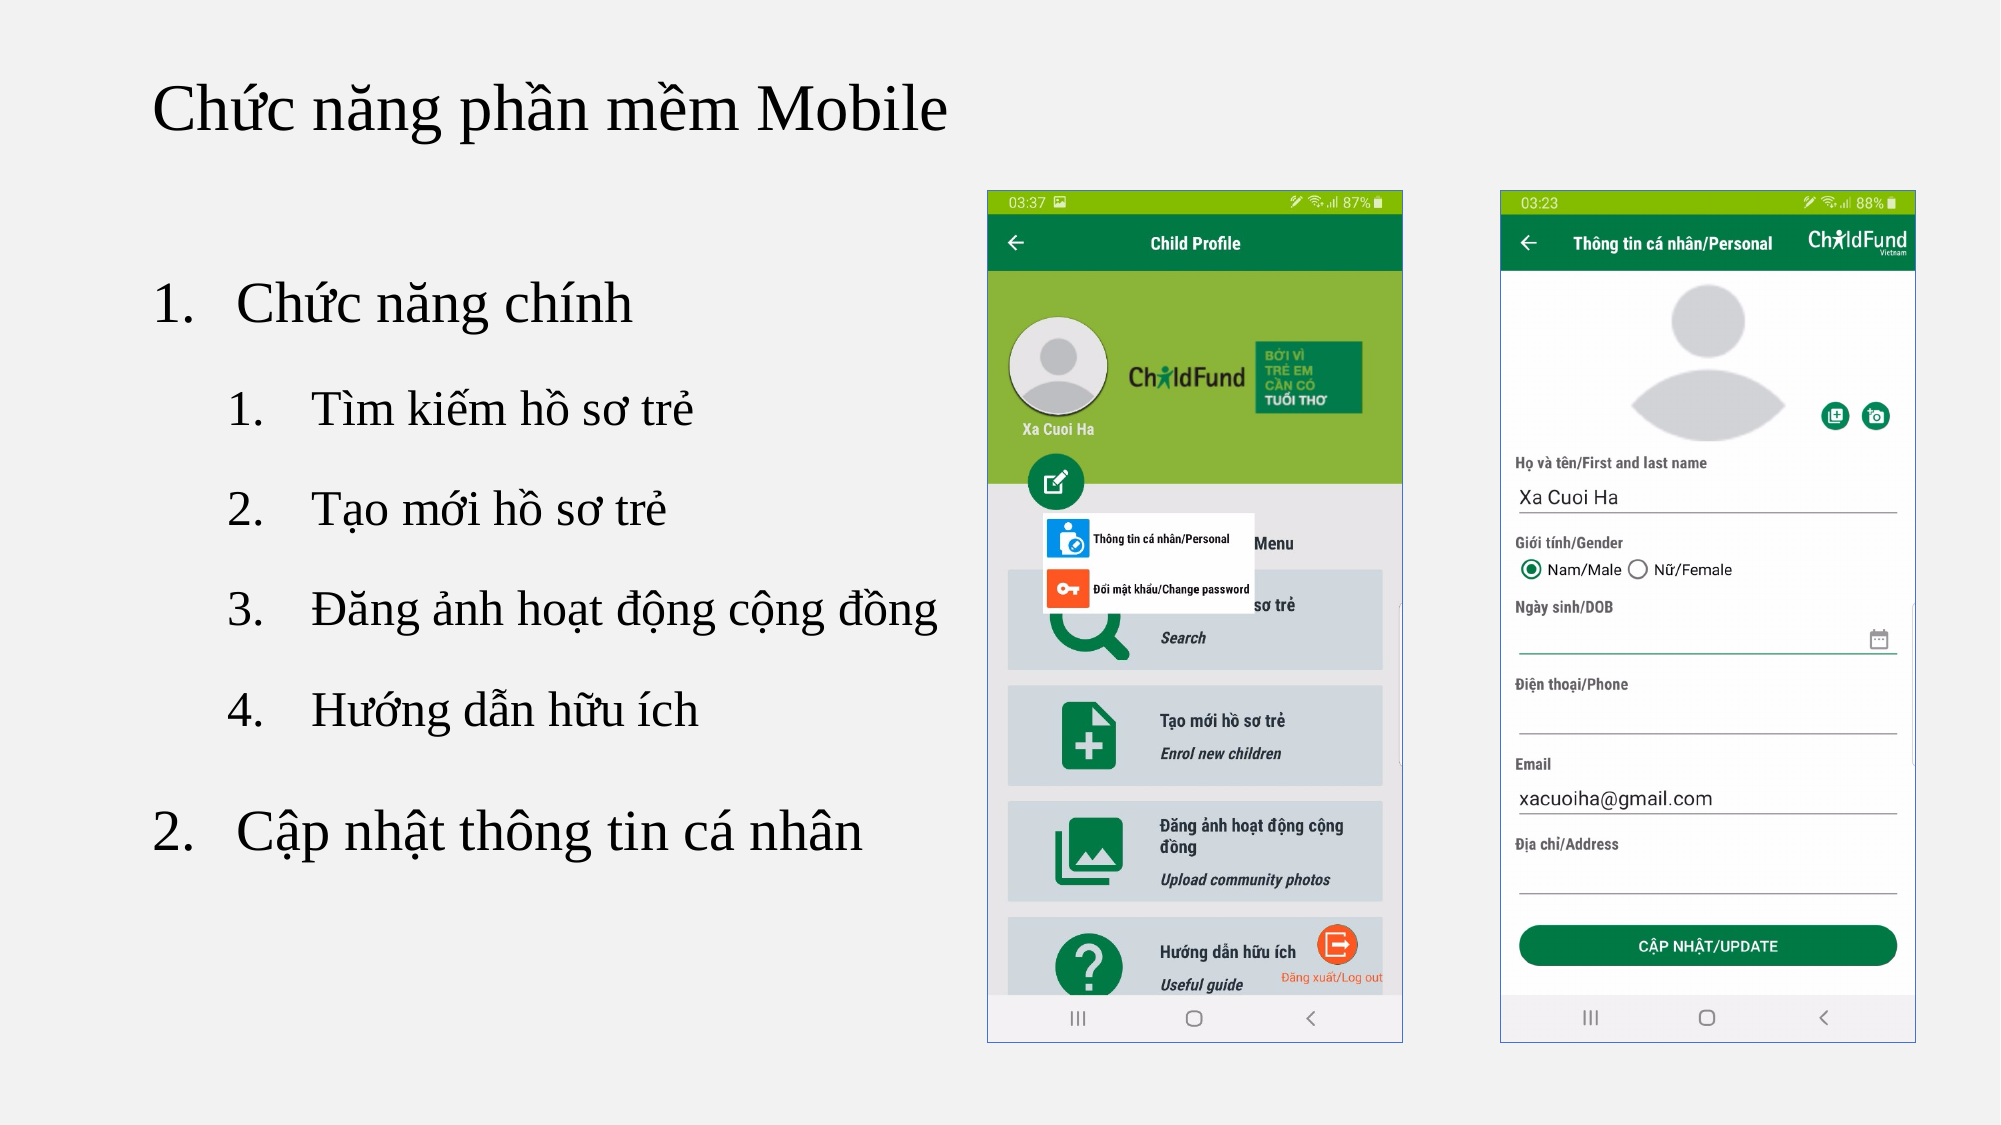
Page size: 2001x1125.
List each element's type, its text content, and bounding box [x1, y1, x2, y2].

title Chức năng phần mềm Mobile [137, 0, 1863, 218]
list Chức năng chính Tìm kiếm hồ sơ trẻ Tạo mới hồ sơ trẻ Đăng ảnh hoạt động cộng đồng Hướng dẫn hữu ích Cập nhật thông tin cá nhân [137, 222, 987, 937]
picture [987, 190, 1403, 1043]
picture [1500, 190, 1916, 1043]
